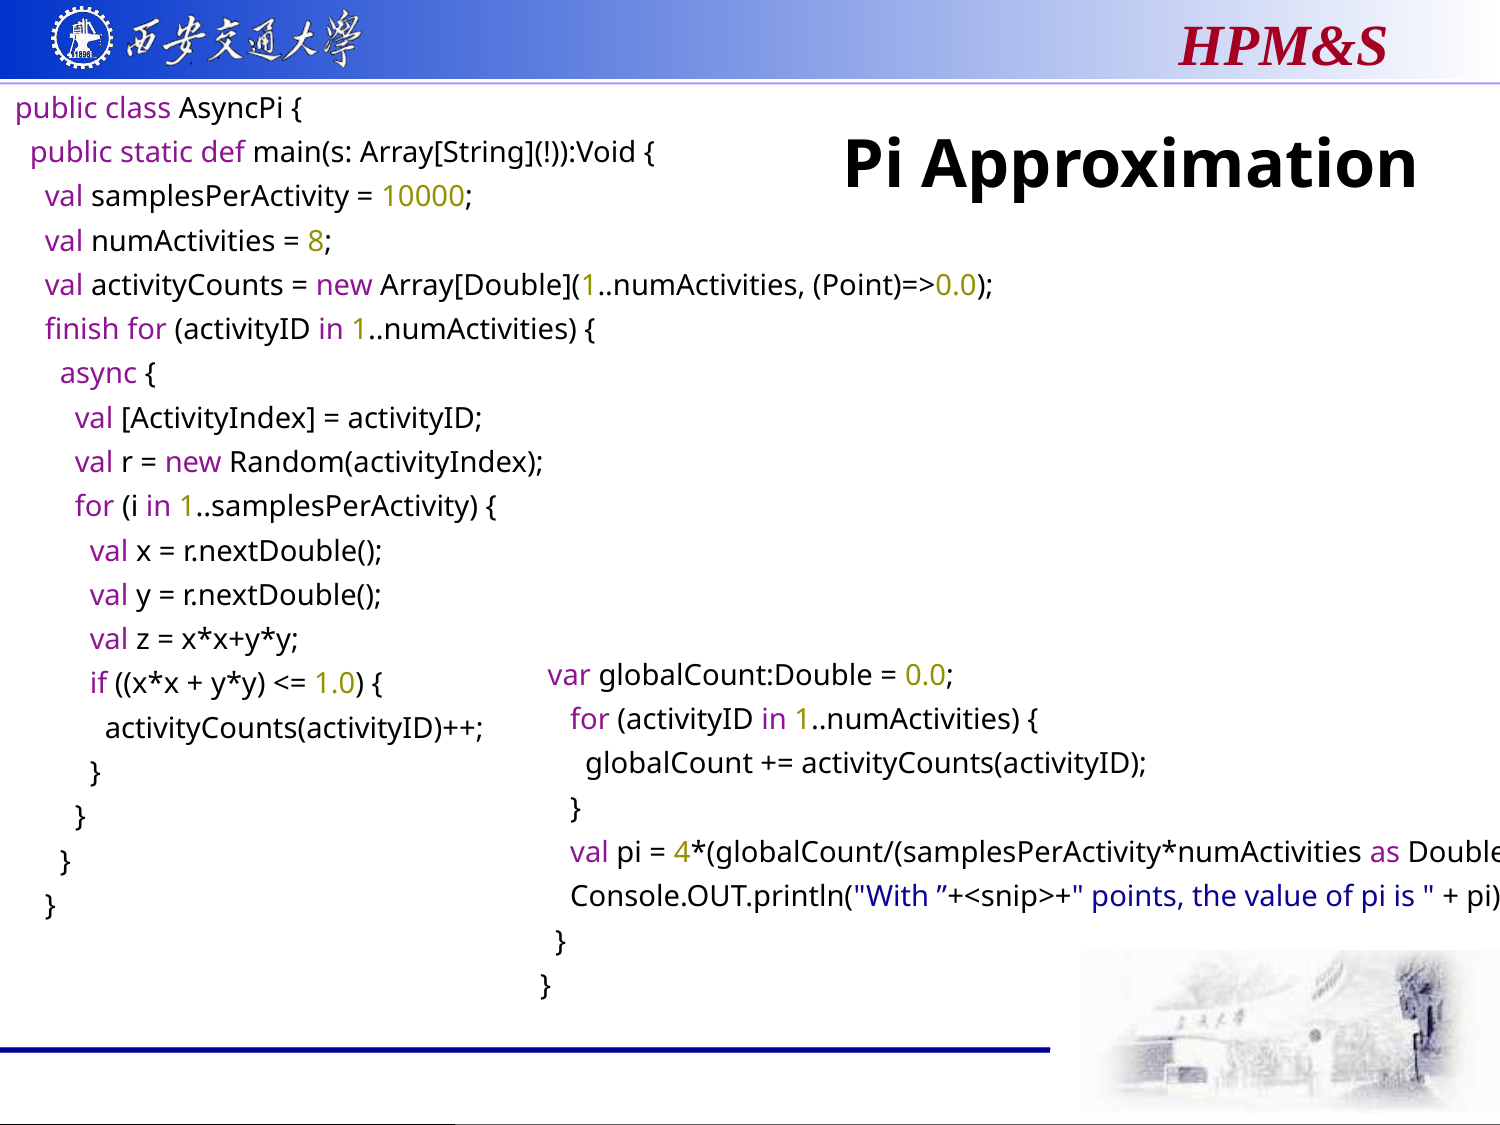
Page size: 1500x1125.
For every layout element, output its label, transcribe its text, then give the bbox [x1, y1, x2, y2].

picture [50, 5, 113, 69]
text_box public class AsyncPi { public static def main(s: Array[String](!)):Void { val samplesPerActivity = 10000; val numActivities = 8; val activityCounts = new Array[Double](1..numActivities, (Point)=>0.0); finish for (activityID in 1..numActivities) { async { val [ActivityIndex] = activityID; val r = new Random(activityIndex); for (i in 1..samplesPerActivity) { val x = r.nextDouble(); val y = r.nextDouble(); val z = x*x+y*y; if ((x*x + y*y) <= 1.0) { activityCounts(activityID)++; } } } } [0, 78, 1455, 929]
picture [125, 10, 363, 67]
picture [1081, 1009, 1500, 1113]
text_box var globalCount:Double = 0.0; for (activityID in 1..numActivities) { globalCount += activityCounts(activityID); } val pi = 4*(globalCount/(samplesPerActivity*numActivities as Double)); Console.OUT.println("With ”+<snip>+" points, the value of pi is " + pi); } } [525, 645, 1500, 1009]
